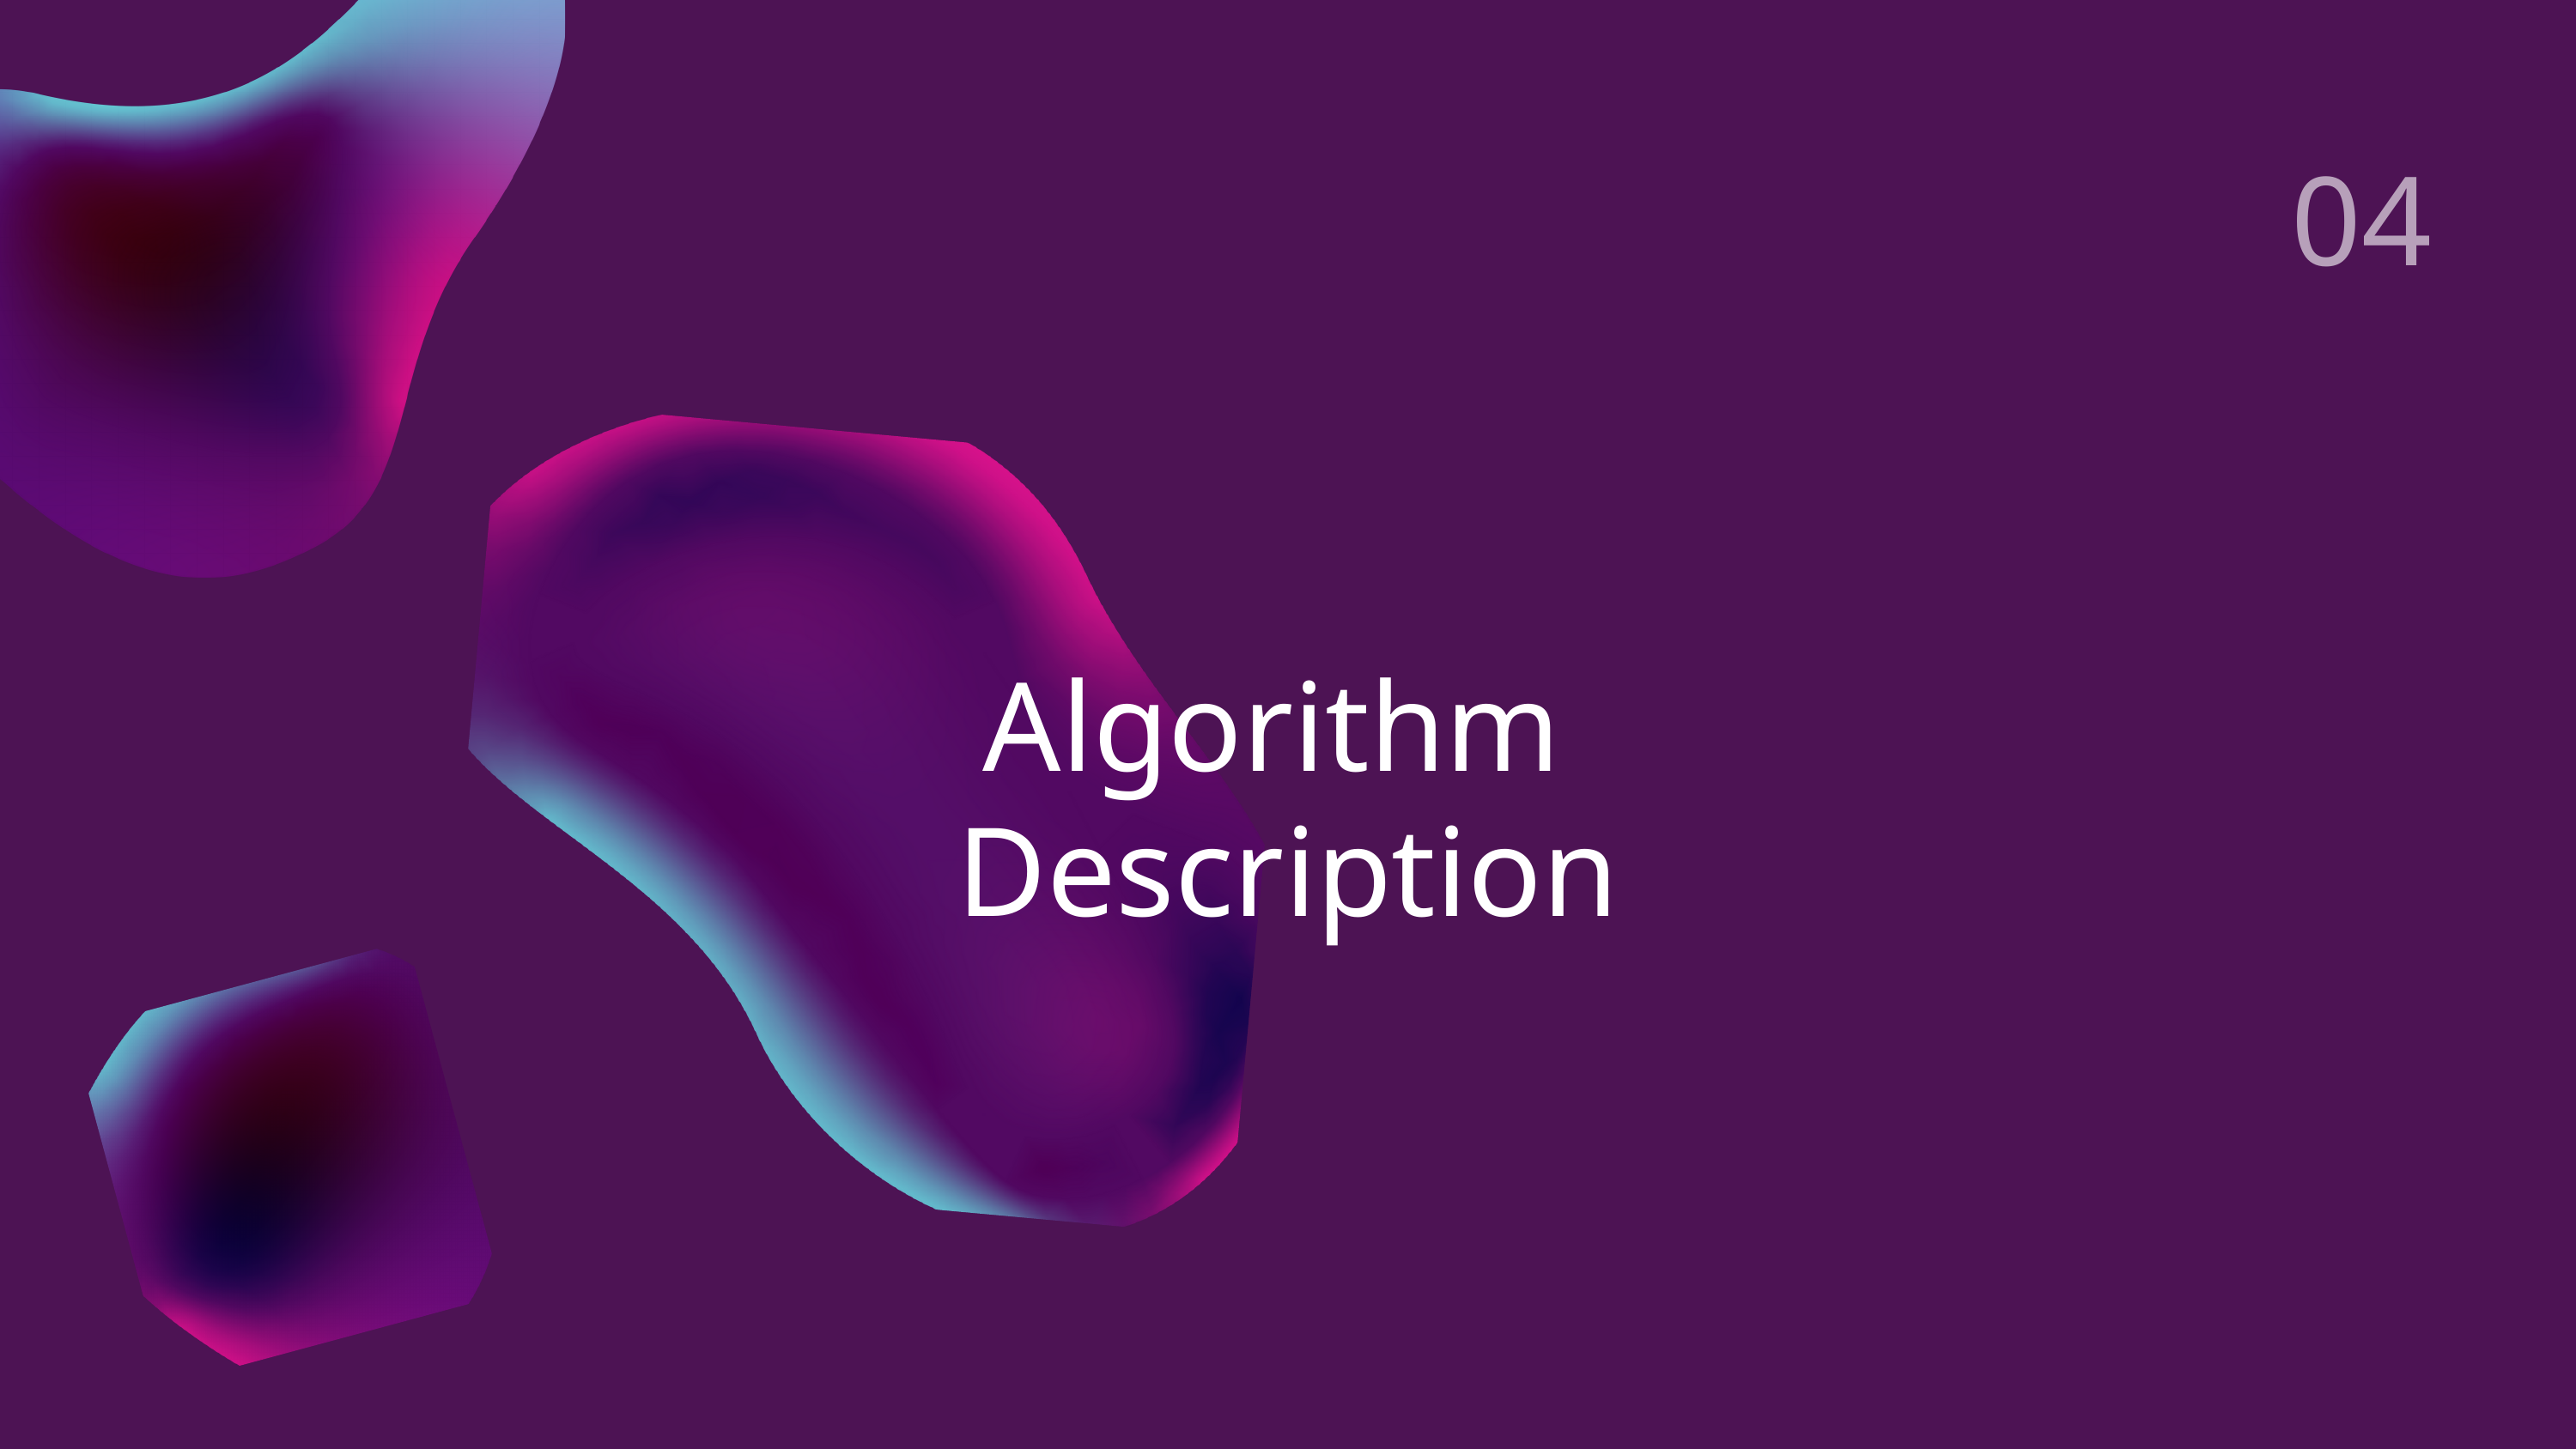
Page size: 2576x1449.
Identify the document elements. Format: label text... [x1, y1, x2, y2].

text_box [0, 0, 566, 578]
text_box Algorithm Description [670, 650, 1906, 942]
text_box [430, 399, 1299, 1237]
text_box [71, 940, 503, 1385]
text_box 04 [2223, 144, 2433, 290]
